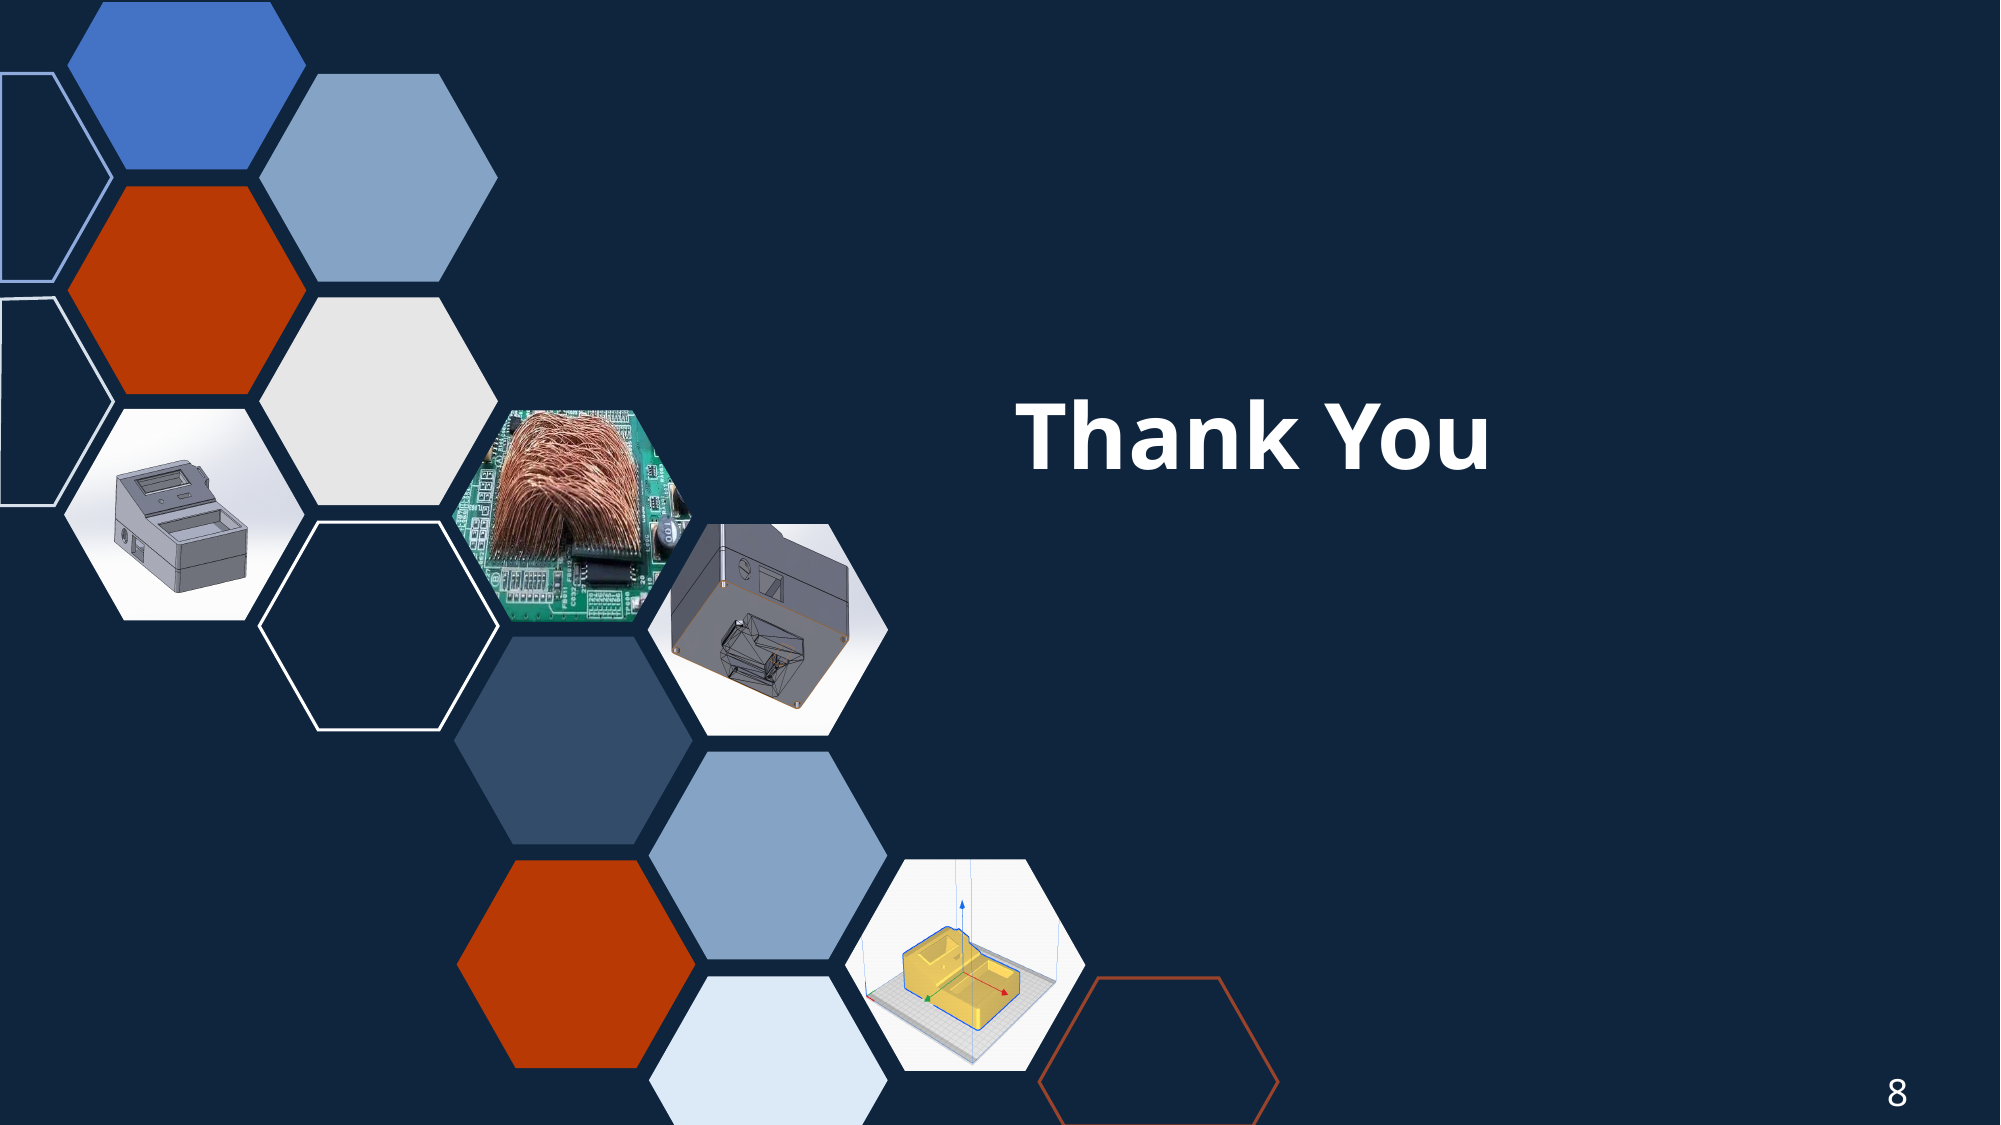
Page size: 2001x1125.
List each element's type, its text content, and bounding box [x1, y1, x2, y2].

picture [844, 859, 1086, 1071]
title Thank You [999, 279, 1830, 497]
picture [64, 408, 305, 621]
text_box 8 [1872, 1061, 1912, 1121]
picture [451, 410, 889, 736]
